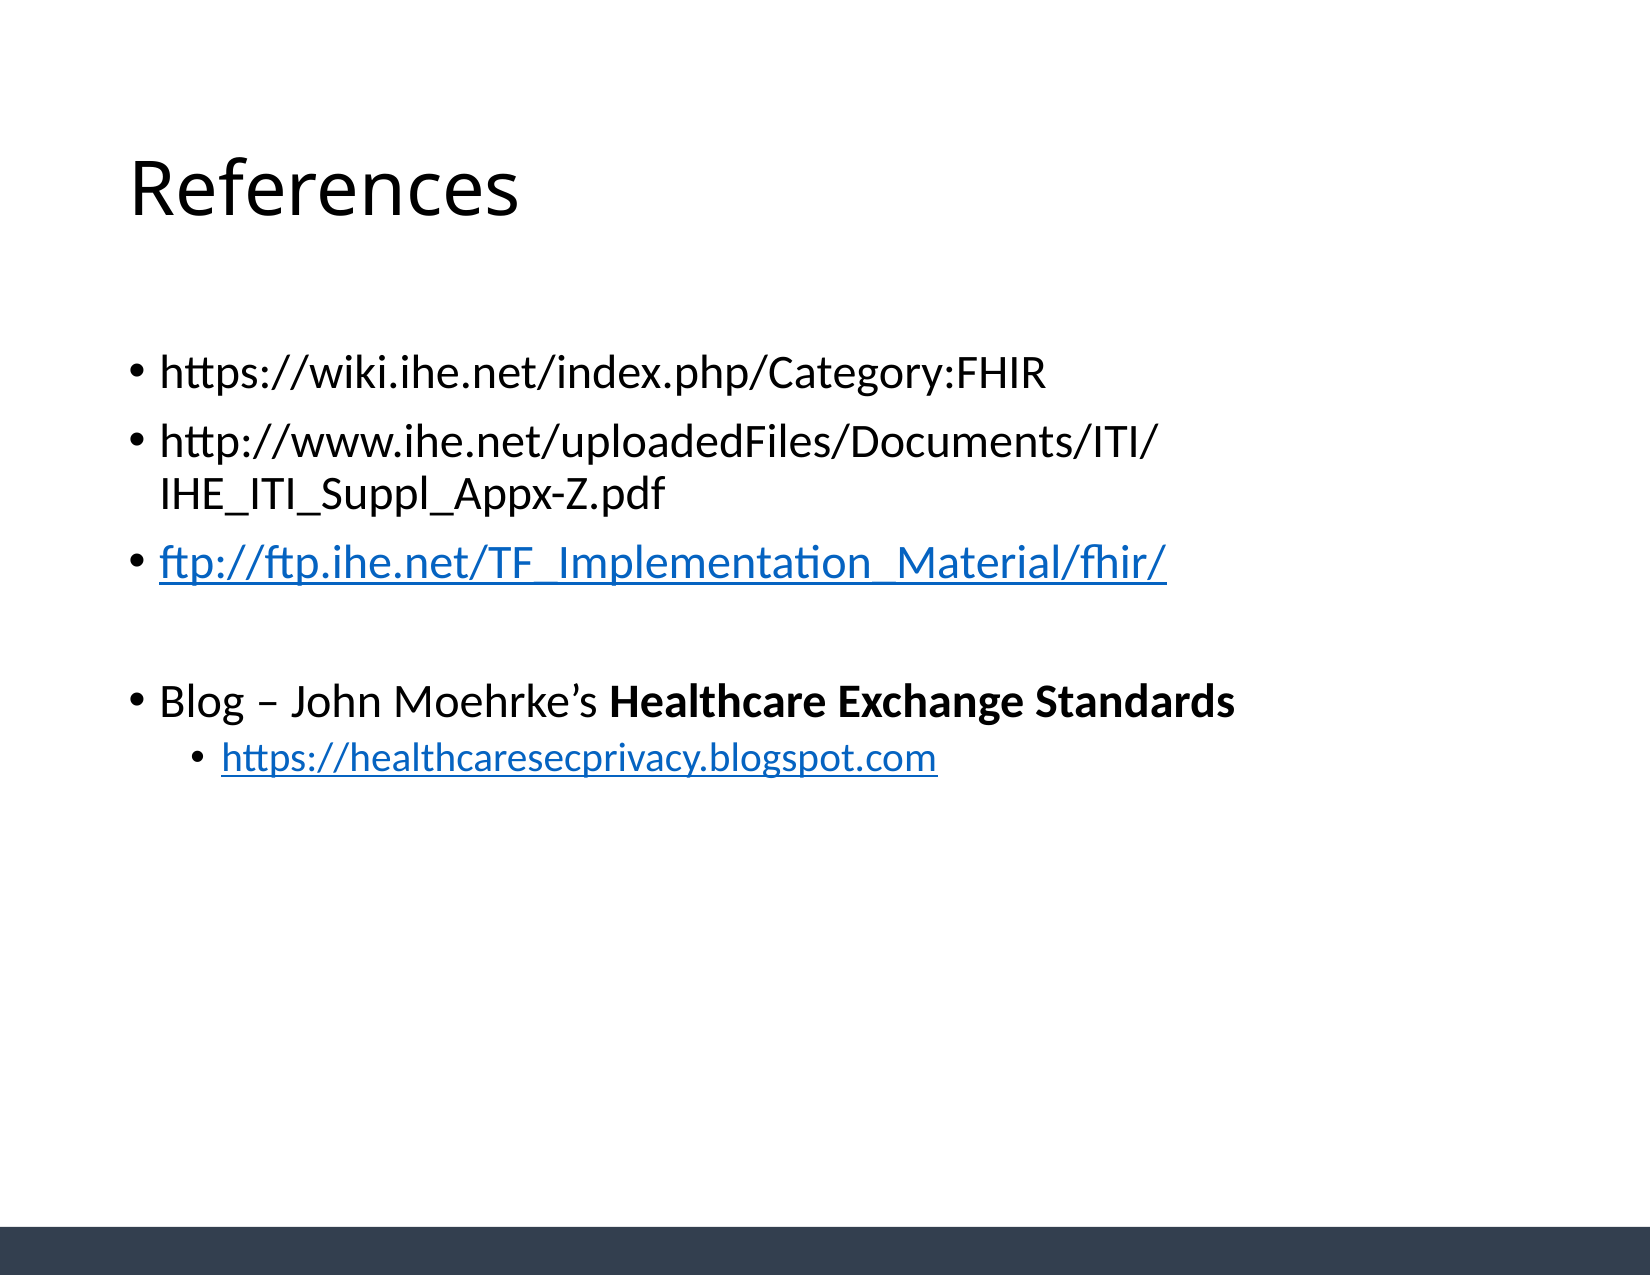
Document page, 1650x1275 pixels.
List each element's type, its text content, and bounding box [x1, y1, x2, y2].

title References [113, 67, 1537, 315]
list https://wiki.ihe.net/index.php/Category:FHIR http://www.ihe.net/uploadedFiles/Documents/ITI/IHE_ITI_Suppl_Appx-Z.pdf ftp://ftp.ihe.net/TF_Implementation_Material/fhir/ Blog – John Moehrke’s Healthcare Exchange Standards https://healthcaresecprivacy.blogspot.com [113, 339, 1537, 1149]
